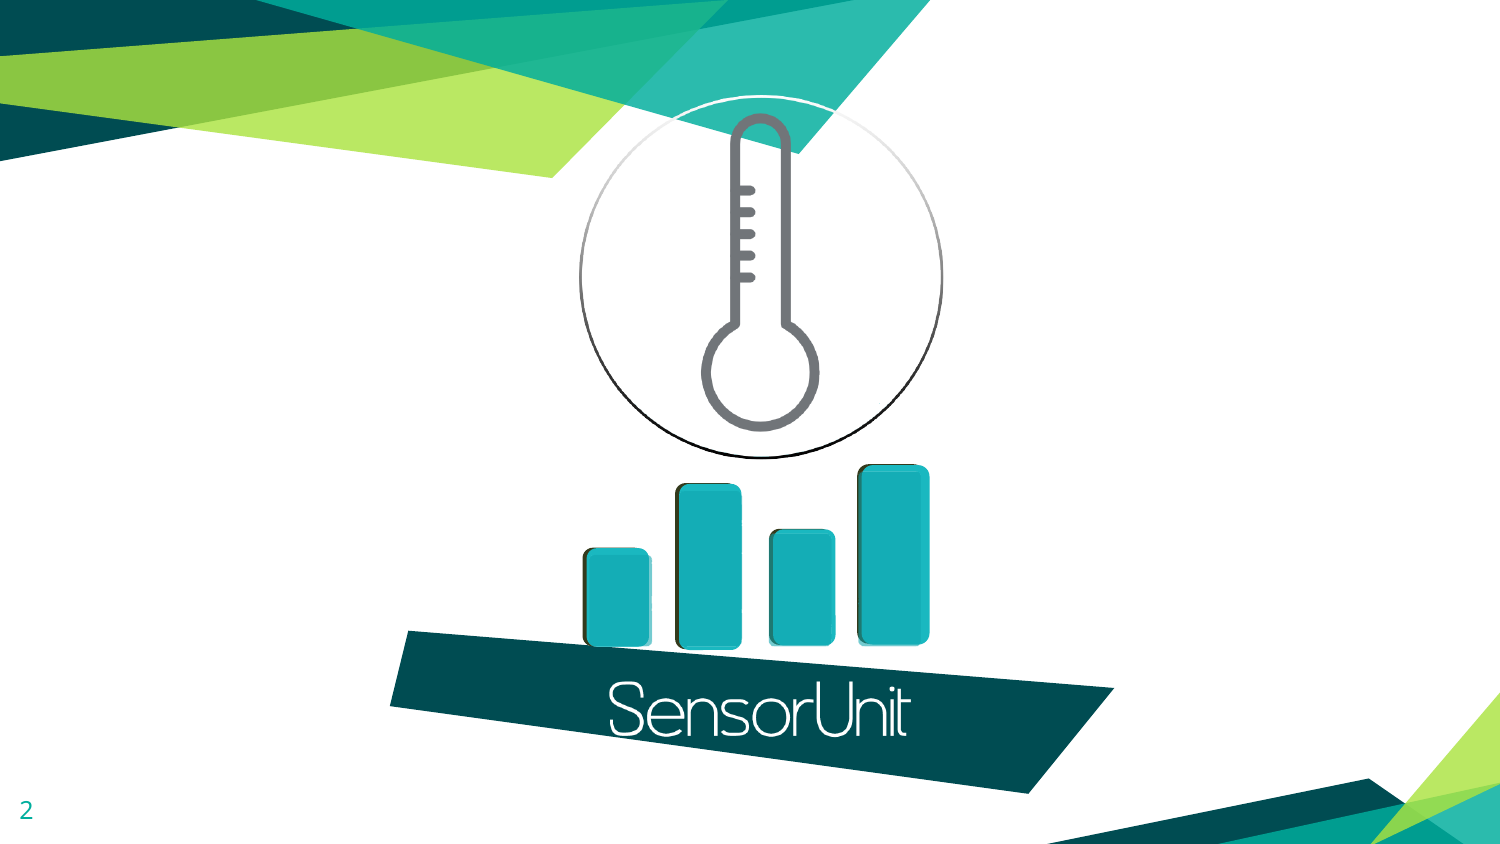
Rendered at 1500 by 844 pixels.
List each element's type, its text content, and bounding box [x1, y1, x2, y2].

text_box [378, 63, 1126, 812]
slide_number 2 [4, 779, 95, 844]
